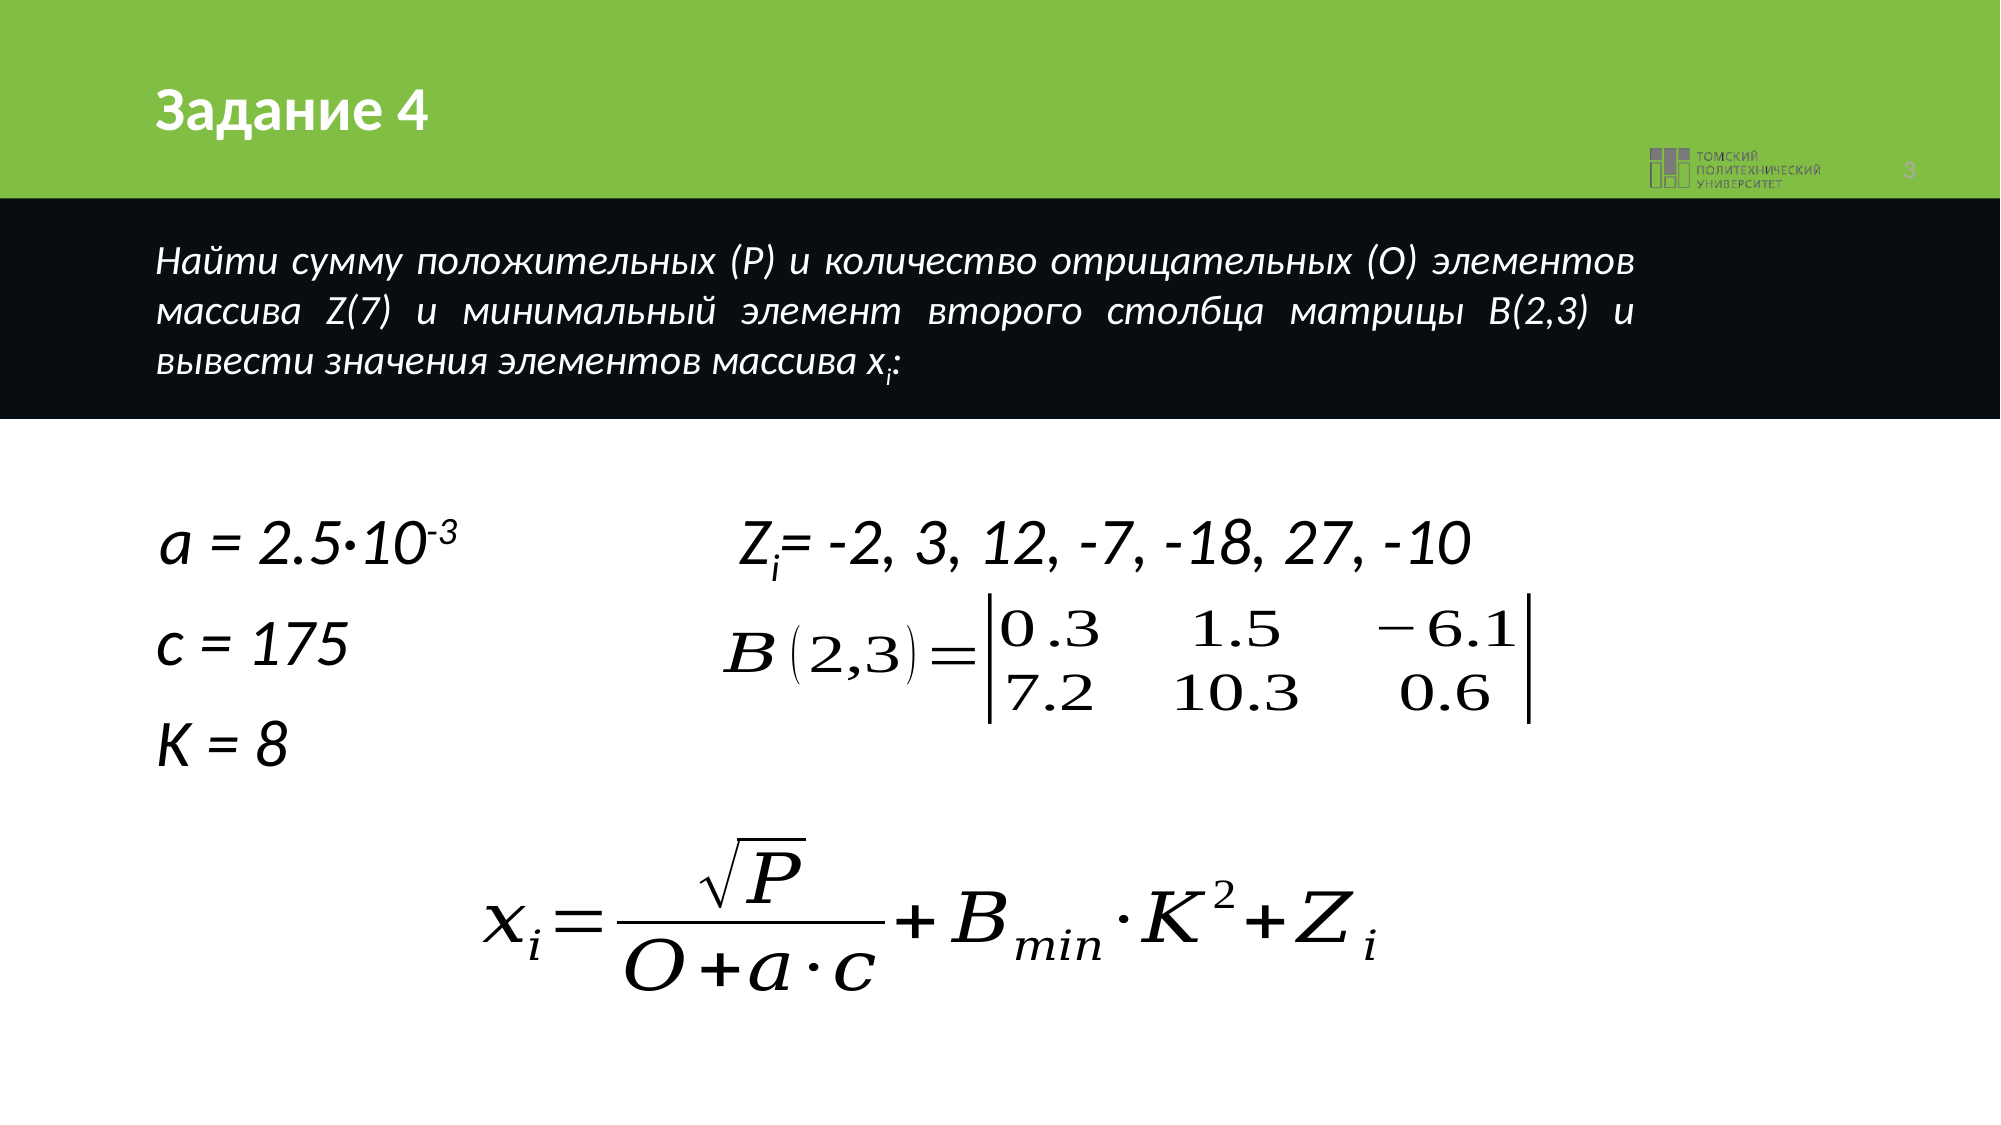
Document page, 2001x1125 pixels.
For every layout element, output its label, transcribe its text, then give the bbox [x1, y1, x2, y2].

text_box 3 [1862, 138, 1932, 199]
text_box a = 2.5·10-3 [145, 490, 473, 586]
text_box Zi= -2, 3, 12, -7, -18, 27, -10 [724, 490, 1487, 597]
picture [1650, 148, 1820, 188]
text_box K = 8 [141, 692, 304, 787]
text_box [0, 0, 2000, 199]
title Задание 4 [140, 45, 1361, 176]
text_box [0, 418, 2000, 1125]
text_box c = 175 [142, 591, 365, 686]
text_box Найти сумму положительных (P) и количество отрицательных (О) элементов массива Z(7) и минимальный элемент второго столбца матрицы В(2,3) и вывести значения элементов массива xi: [140, 225, 1651, 398]
